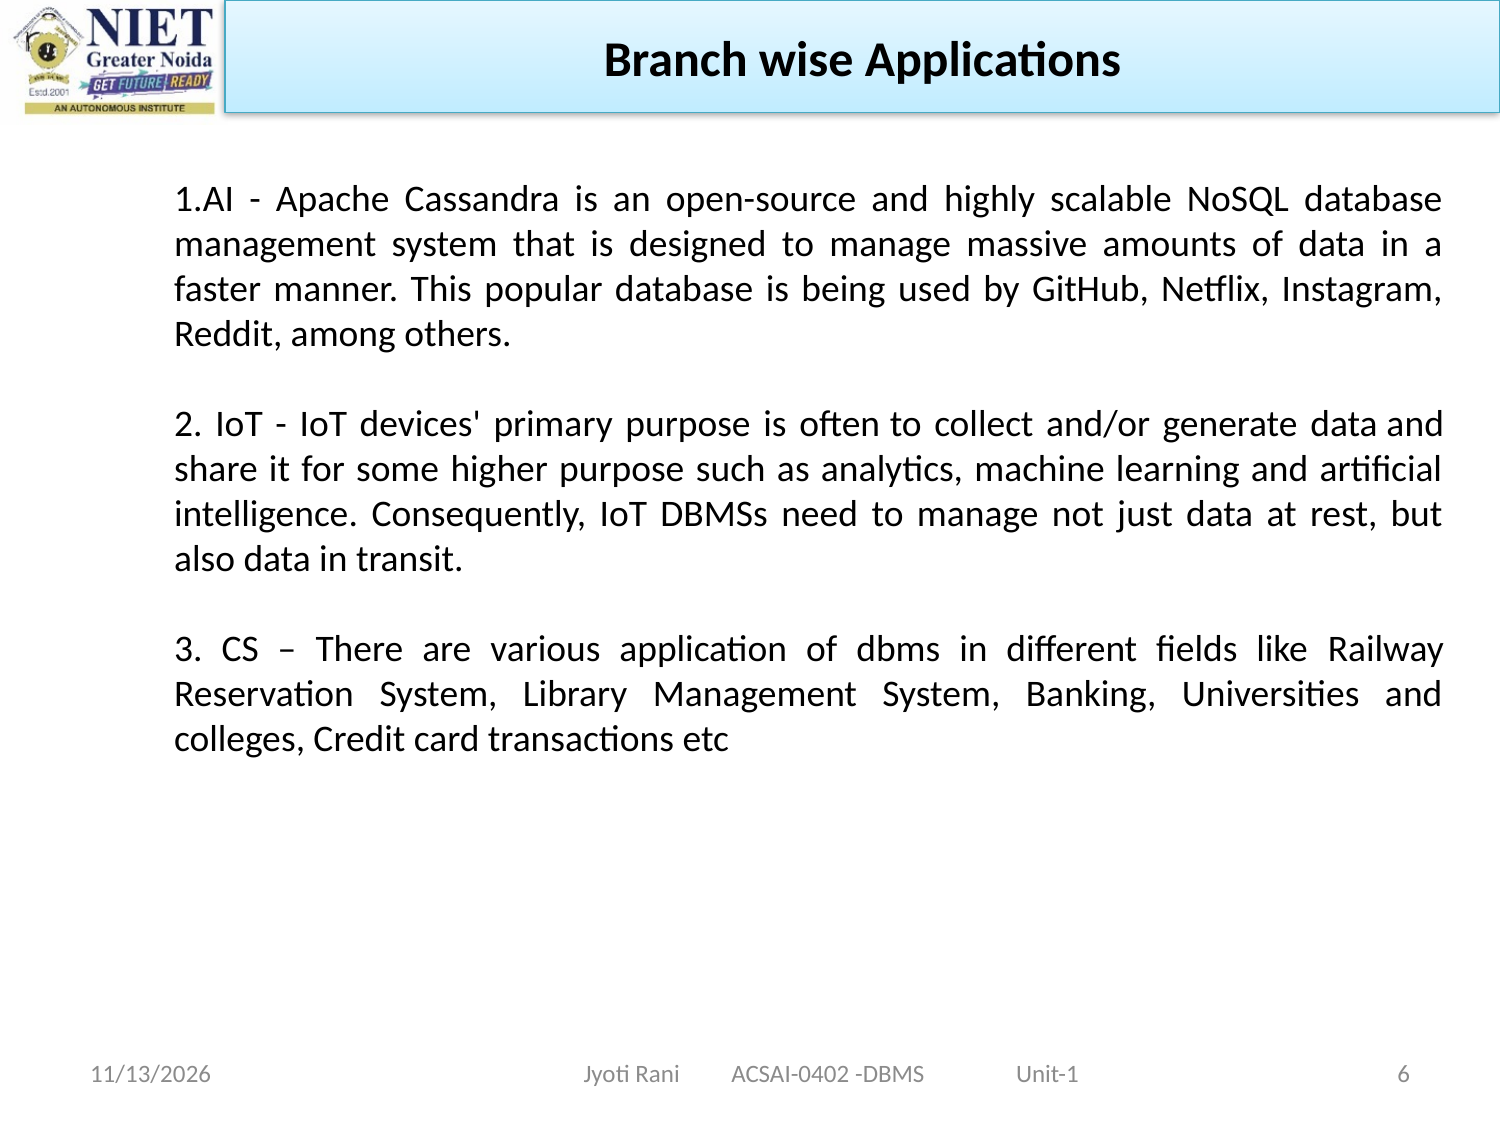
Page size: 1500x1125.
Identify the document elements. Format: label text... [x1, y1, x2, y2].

footer Jyoti Rani ACSAI-0402 -DBMS Unit-1 [512, 1042, 1074, 1103]
text_box Branch wise Applications [231, 0, 1500, 113]
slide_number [75, 1042, 425, 1103]
picture [0, 0, 228, 126]
text_box 1.AI - Apache Cassandra is an open-source and highly scalable NoSQL database management system that is designed to manage massive amounts of data in a faster manner. This popular database is being used by GitHub, Netflix, Instagram, Reddit, among others. 2. IoT - IoT devices' primary purpose is often to collect and/or generate data and share it for some higher purpose such as analytics, machine learning and artificial intelligence. Consequently, IoT DBMSs need to manage not just data at rest, but also data in transit. 3. CS – There are various application of dbms in different fields like Railway Reservation System, Library Management System, Banking, Universities and colleges, Credit card transactions etc [159, 121, 1459, 767]
slide_number 6 [1074, 1042, 1425, 1103]
